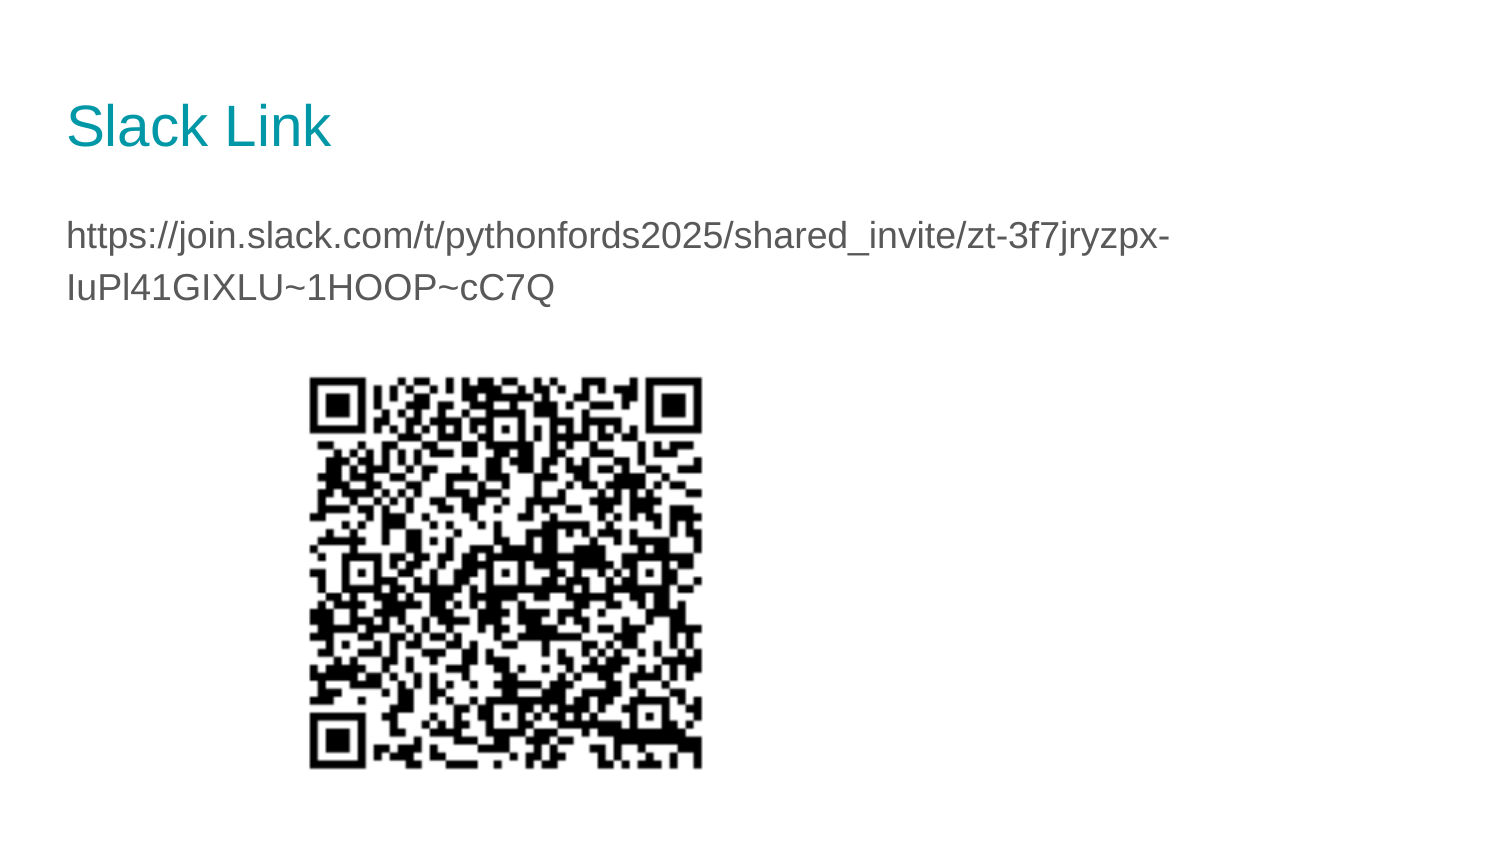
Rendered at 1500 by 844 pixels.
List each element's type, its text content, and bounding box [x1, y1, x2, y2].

list https://join.slack.com/t/pythonfords2025/shared_invite/zt-3f7jryzpx-IuPl41GIXLU~1HOOP~cC7Q [51, 189, 1449, 297]
title Slack Link [51, 72, 1449, 167]
picture [253, 321, 768, 819]
